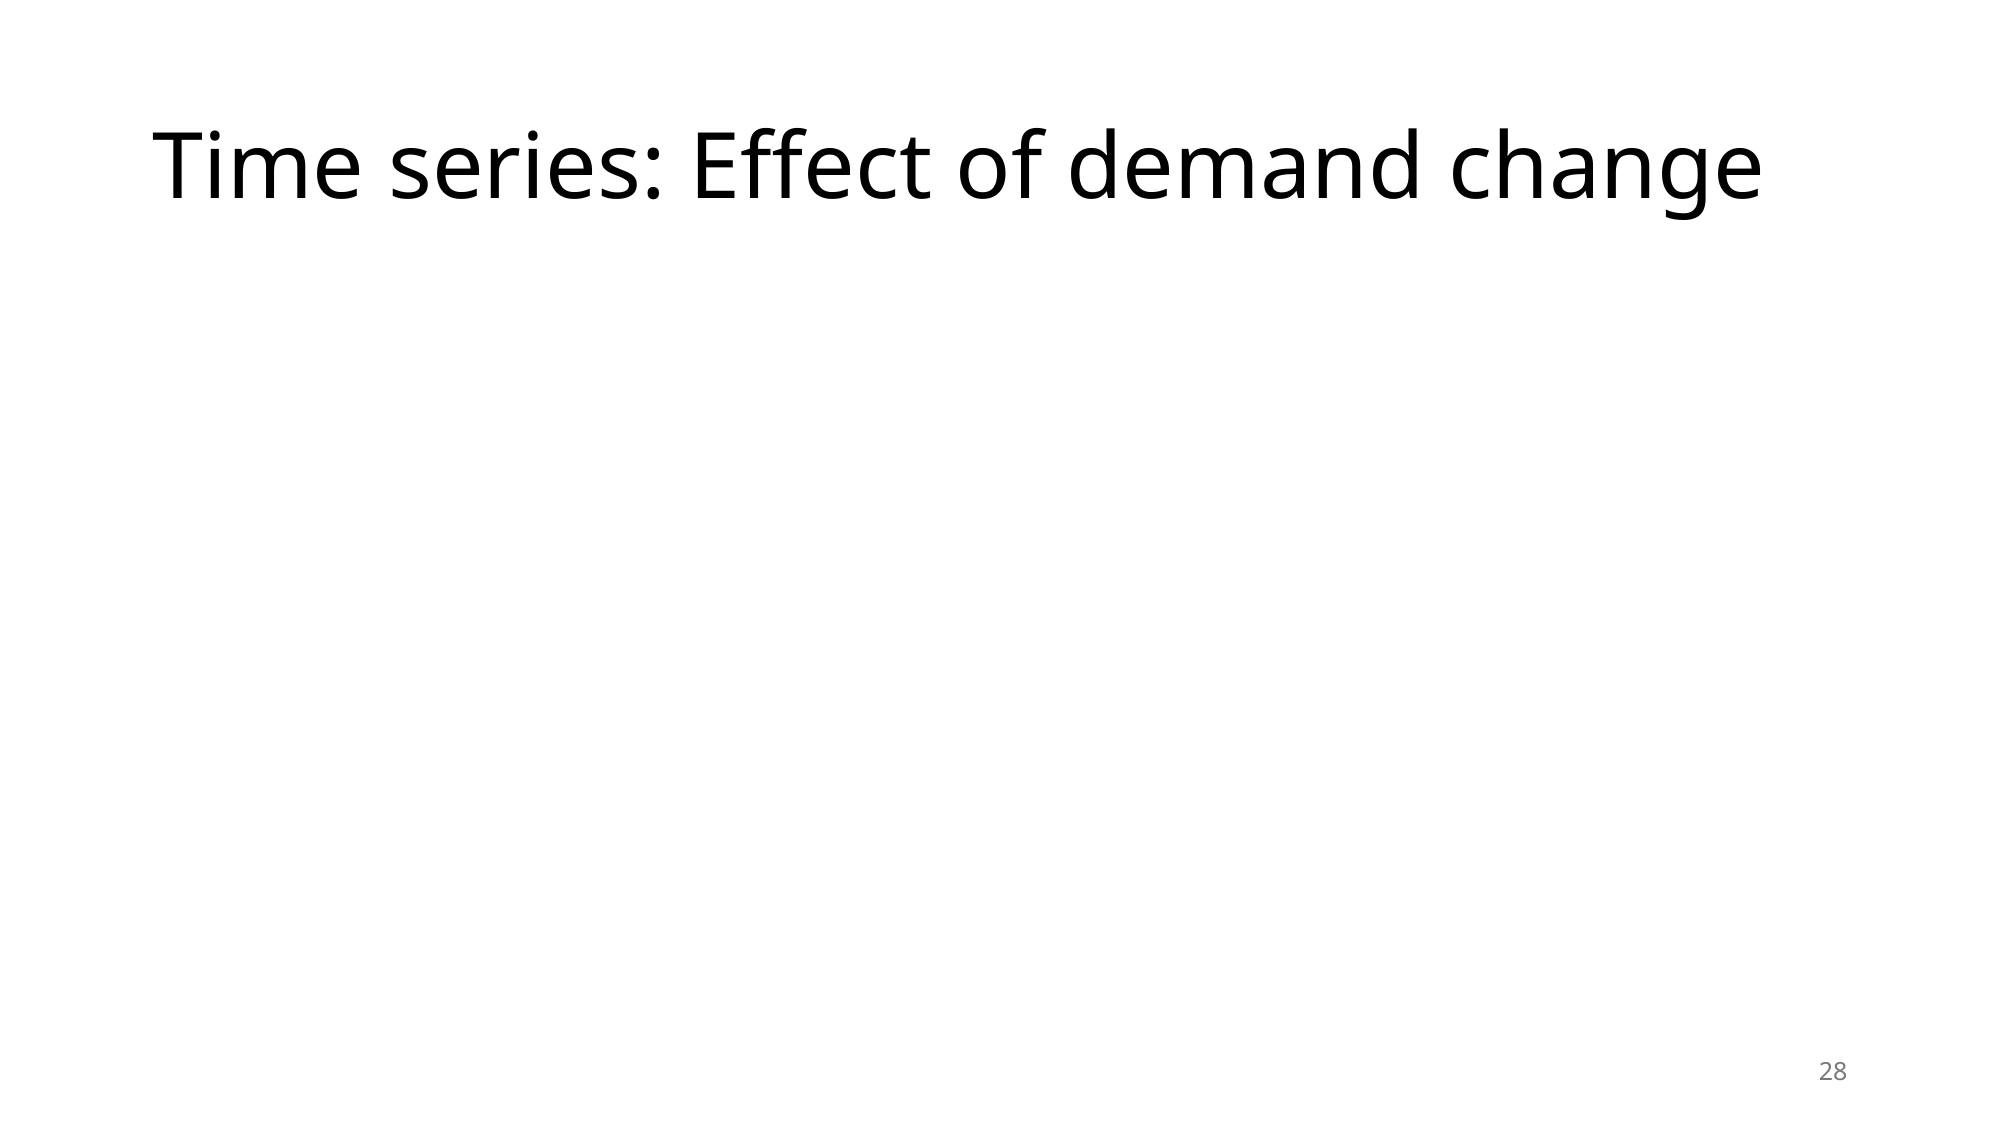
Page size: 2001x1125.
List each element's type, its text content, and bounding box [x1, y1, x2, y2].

slide_number 28 [1412, 1042, 1863, 1103]
title Time series: Effect of demand change [137, 59, 1863, 278]
